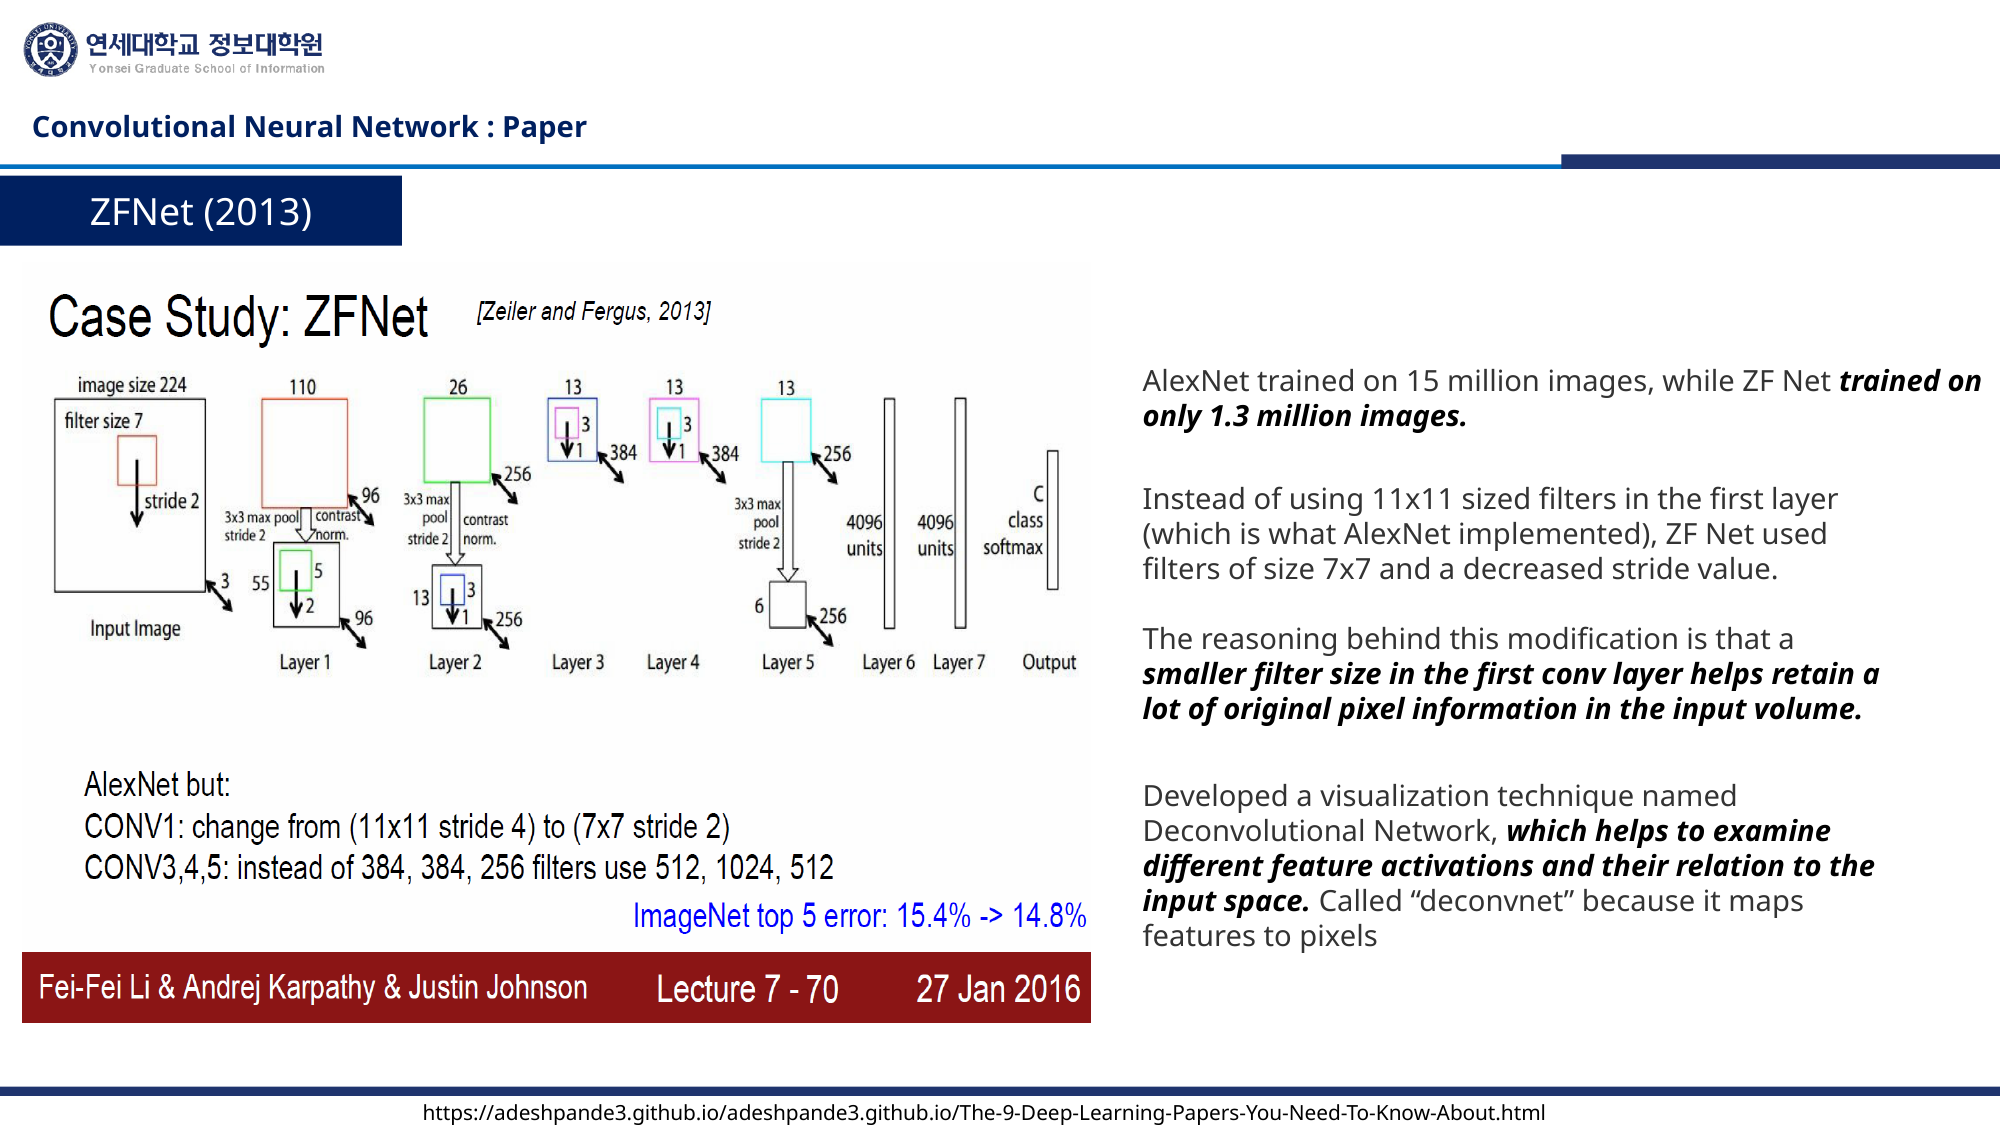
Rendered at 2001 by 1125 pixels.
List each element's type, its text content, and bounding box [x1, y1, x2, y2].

text_box Convolutional Neural Network : Paper [17, 100, 715, 151]
text_box Developed a visualization technique named Deconvolutional Network, which helps to examine different feature activations and their relation to the input space. Called “deconvnet” because it maps features to pixels [1127, 770, 1906, 960]
picture [22, 262, 1092, 1023]
text_box Instead of using 11x11 sized filters in the first layer (which is what AlexNet implemented), ZF Net used filters of size 7x7 and a decreased stride value. The reasoning behind this modification is that a smaller filter size in the first conv layer helps retain a lot of original pixel information in the input volume. [1127, 473, 1906, 733]
text_box https://adeshpande3.github.io/adeshpande3.github.io/The-9-Deep-Learning-Papers-You-Need-To-Know-About.html [407, 1091, 1642, 1125]
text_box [0, 154, 2000, 169]
text_box ZFNet (2013) [0, 174, 403, 247]
text_box [0, 1086, 2000, 1097]
picture [22, 20, 336, 81]
text_box AlexNet trained on 15 million images, while ZF Net trained on only 1.3 million images. [1127, 355, 2000, 441]
